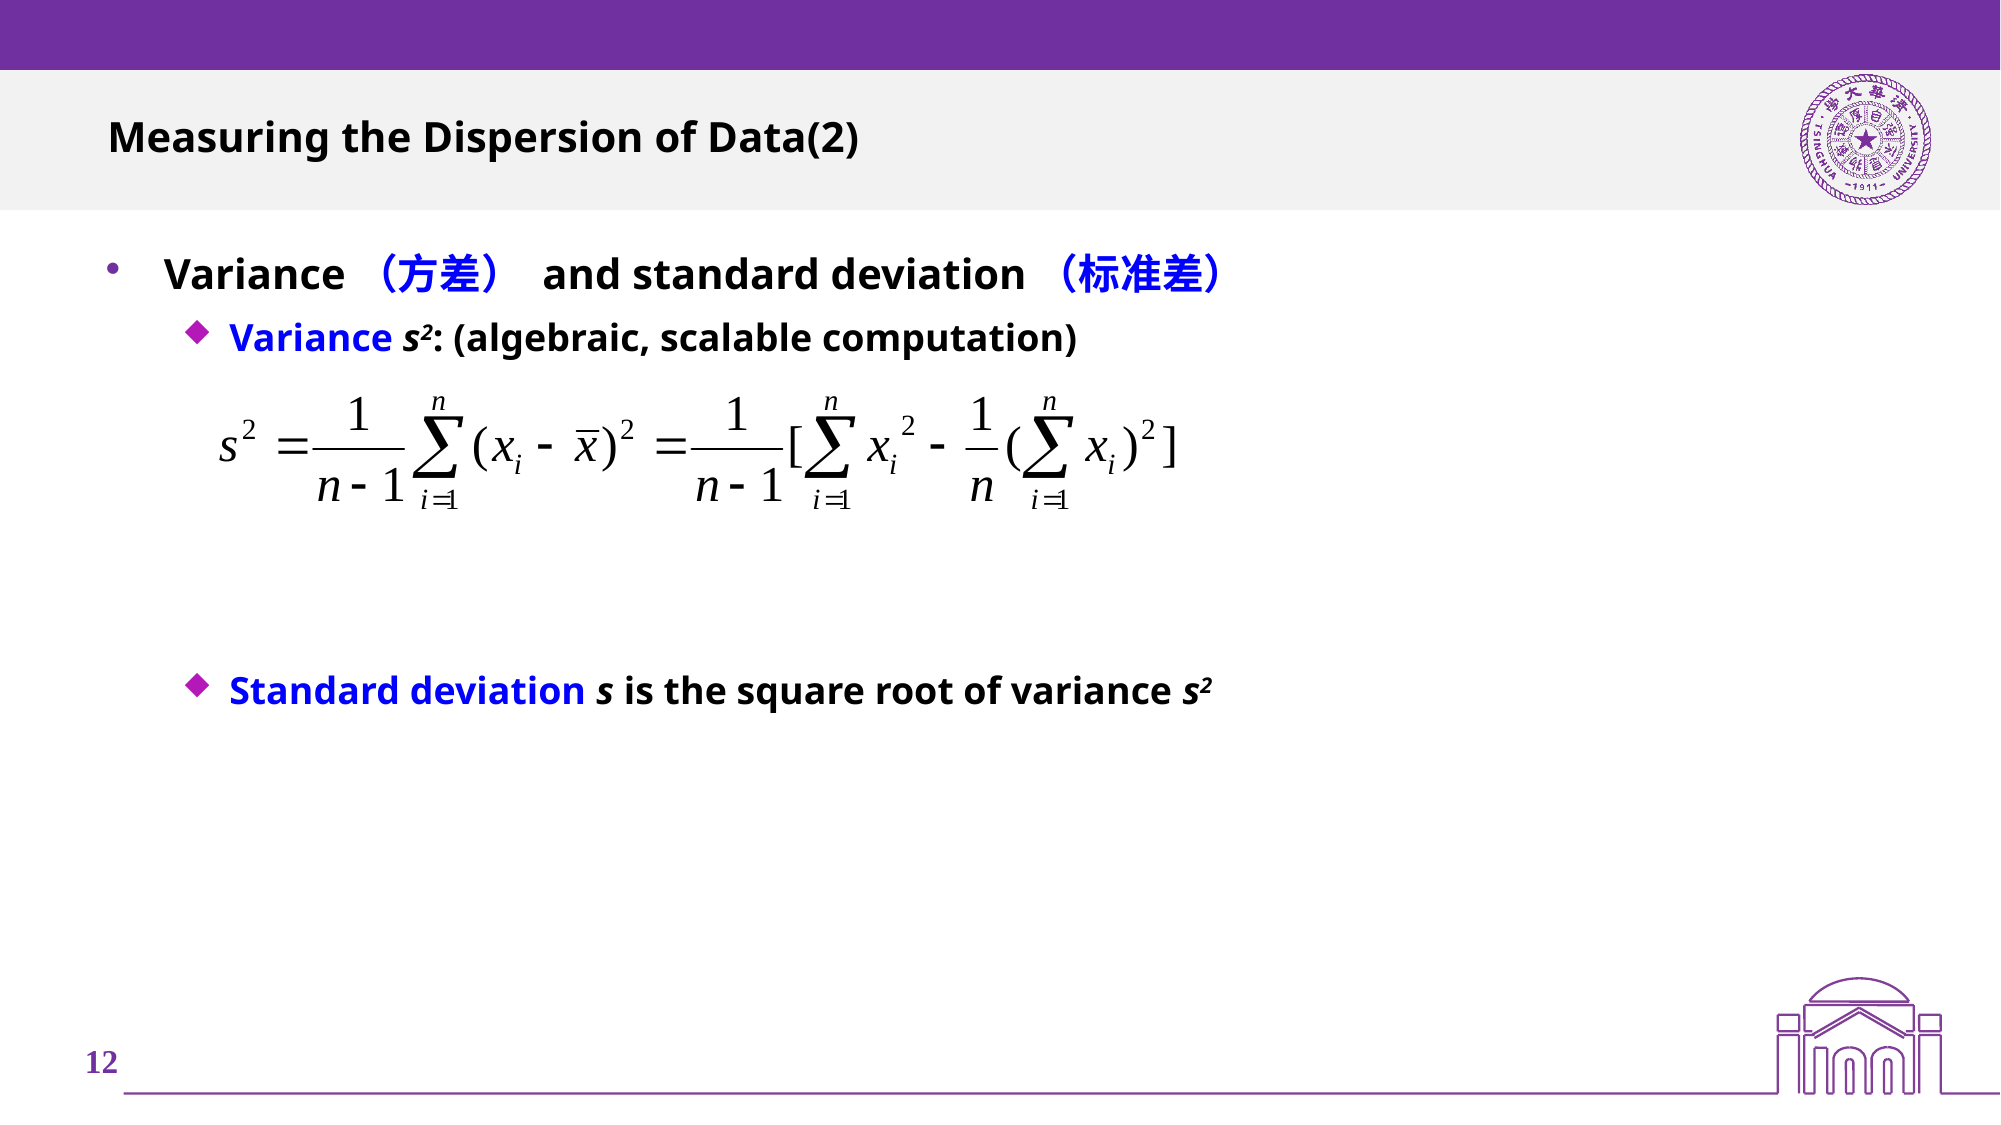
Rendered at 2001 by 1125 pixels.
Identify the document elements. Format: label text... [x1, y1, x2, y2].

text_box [210, 377, 1186, 521]
picture [1800, 74, 1931, 205]
title Measuring the Dispersion of Data(2) [92, 60, 1794, 212]
list Variance（方差） and standard deviation（标准差） Variance s2: (algebraic, scalable computation) Standard deviation s is the square root of variance s2 [92, 230, 1940, 1096]
